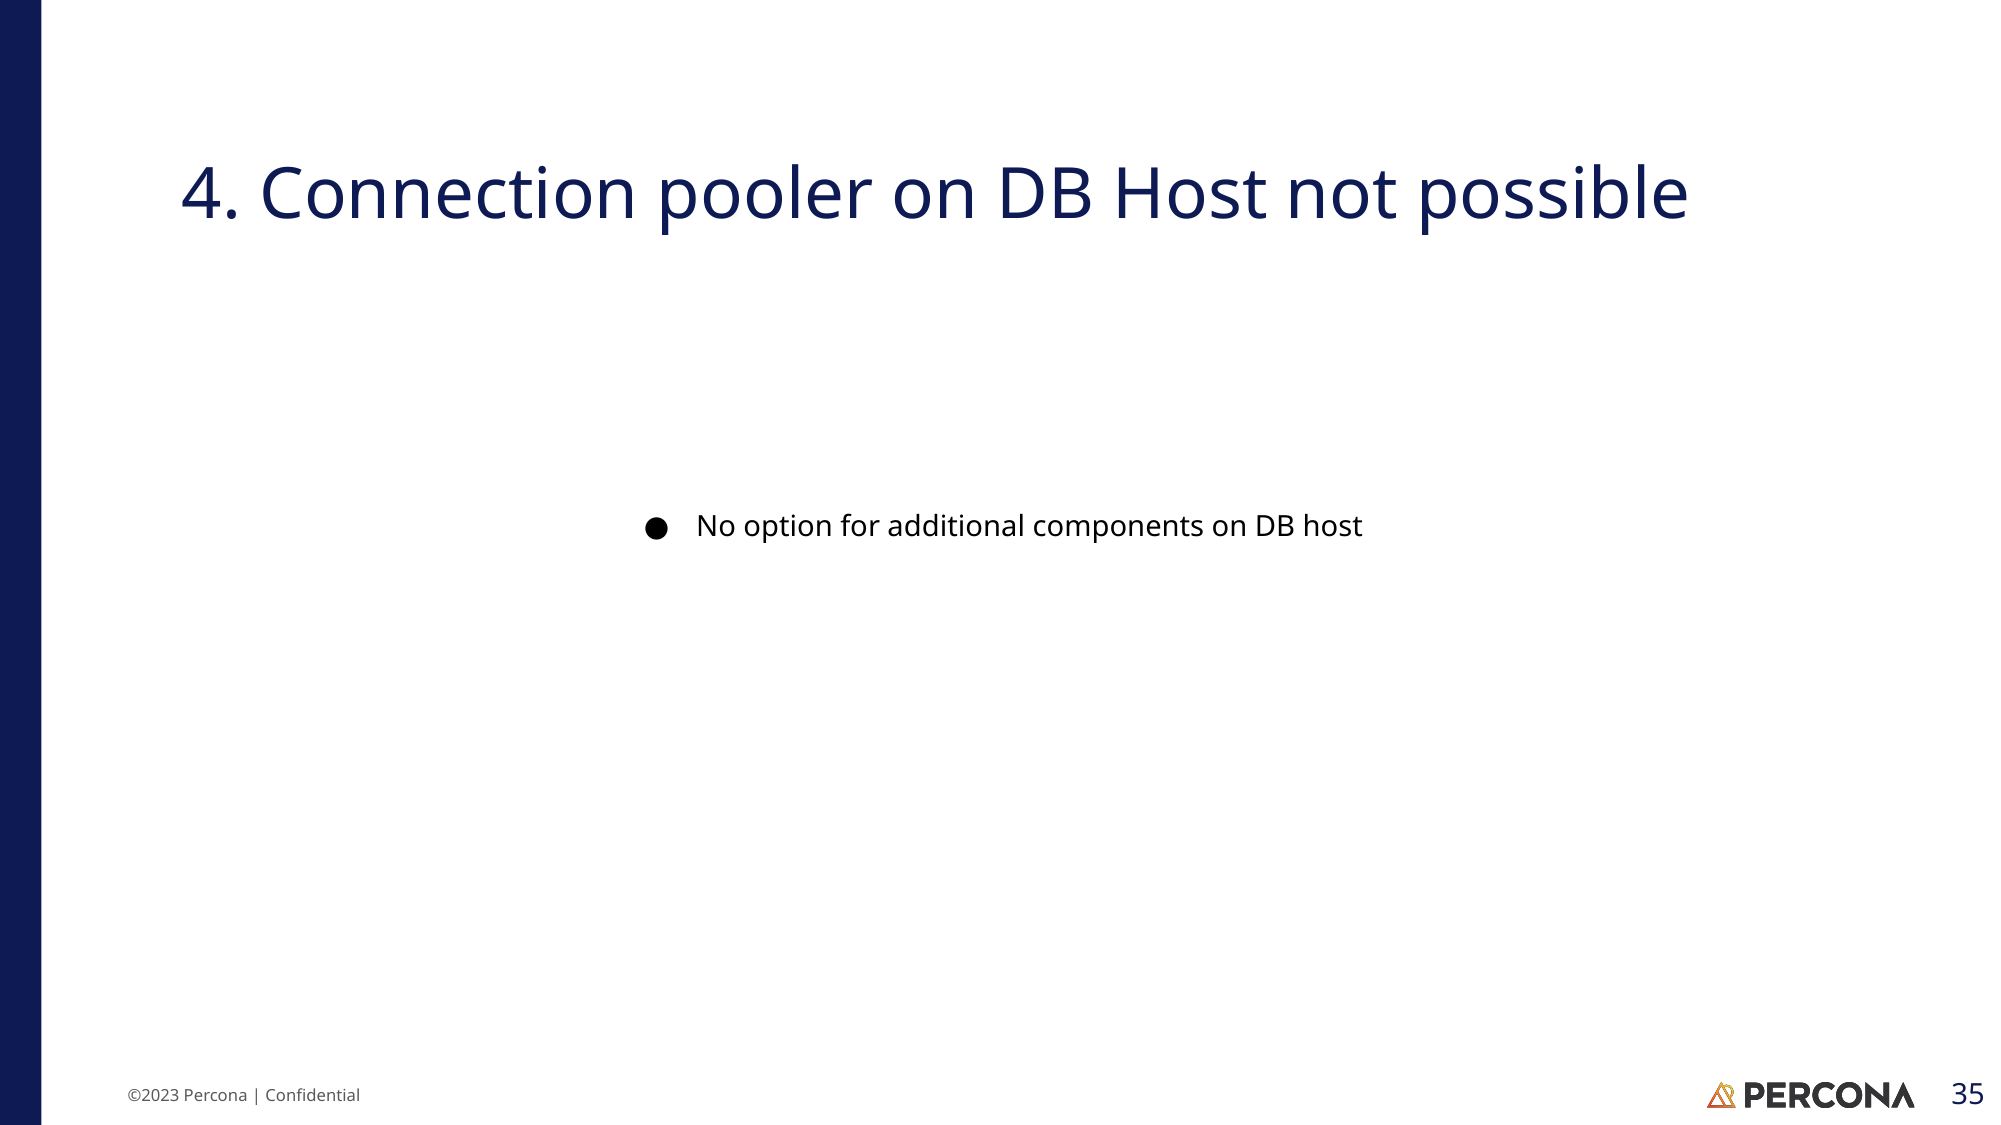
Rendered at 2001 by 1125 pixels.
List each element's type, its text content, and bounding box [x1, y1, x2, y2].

slide_number ‹#› [1748, 1065, 2000, 1125]
title 4. Connection pooler on DB Host not possible [166, 124, 1823, 266]
picture [1707, 1082, 1748, 1108]
text_box No option for additional components on DB host [605, 492, 1749, 558]
